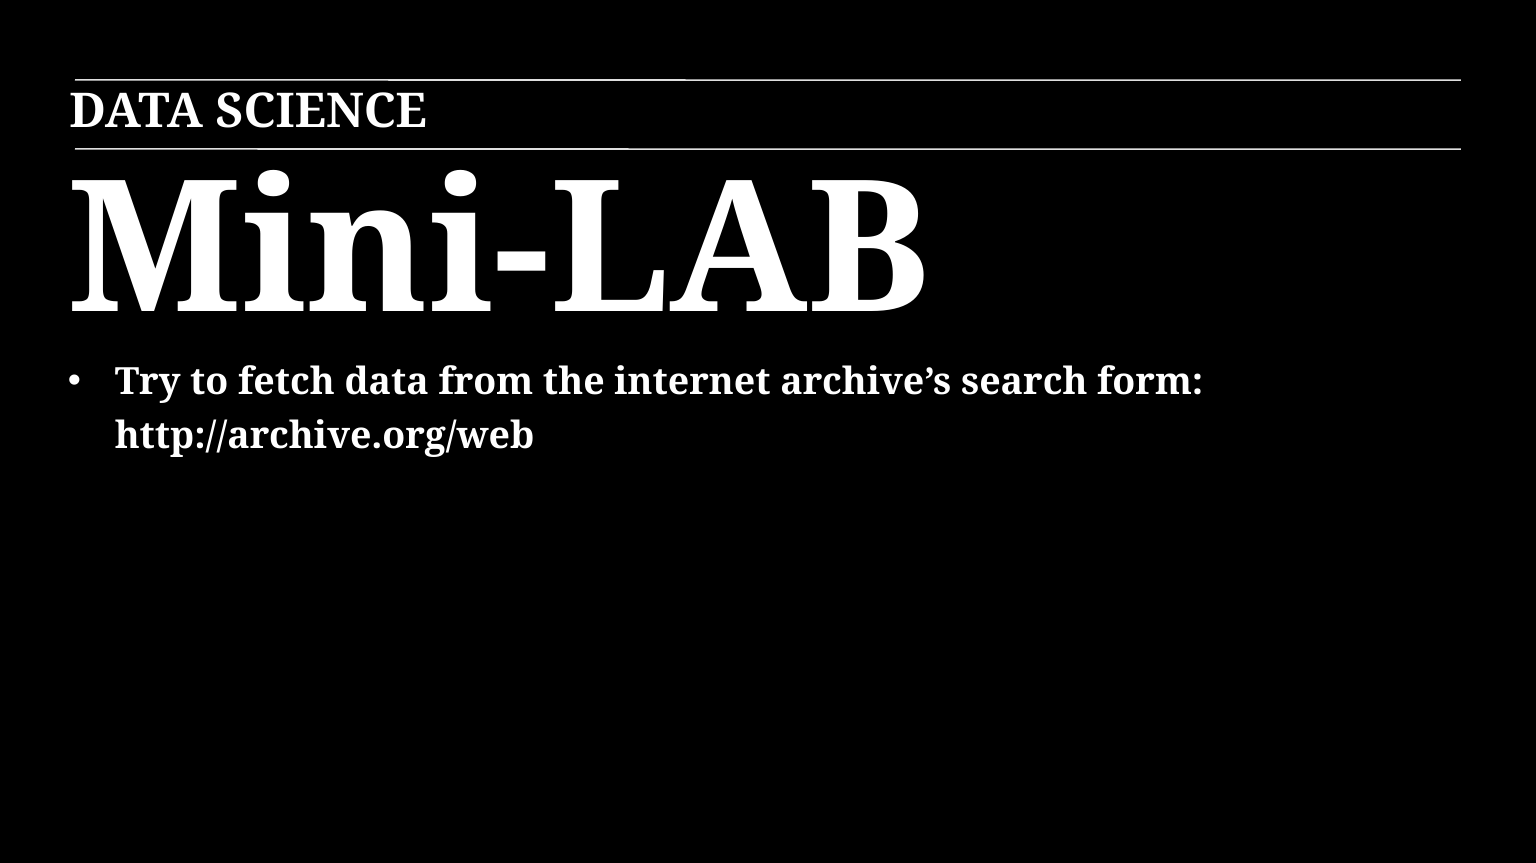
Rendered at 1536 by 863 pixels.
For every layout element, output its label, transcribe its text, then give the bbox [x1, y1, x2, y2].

title Mini-LAB Try to fetch data from the internet archive’s search form: http://archive.org/web [56, 182, 1440, 823]
list DATA SCIENCE [60, 80, 1112, 184]
